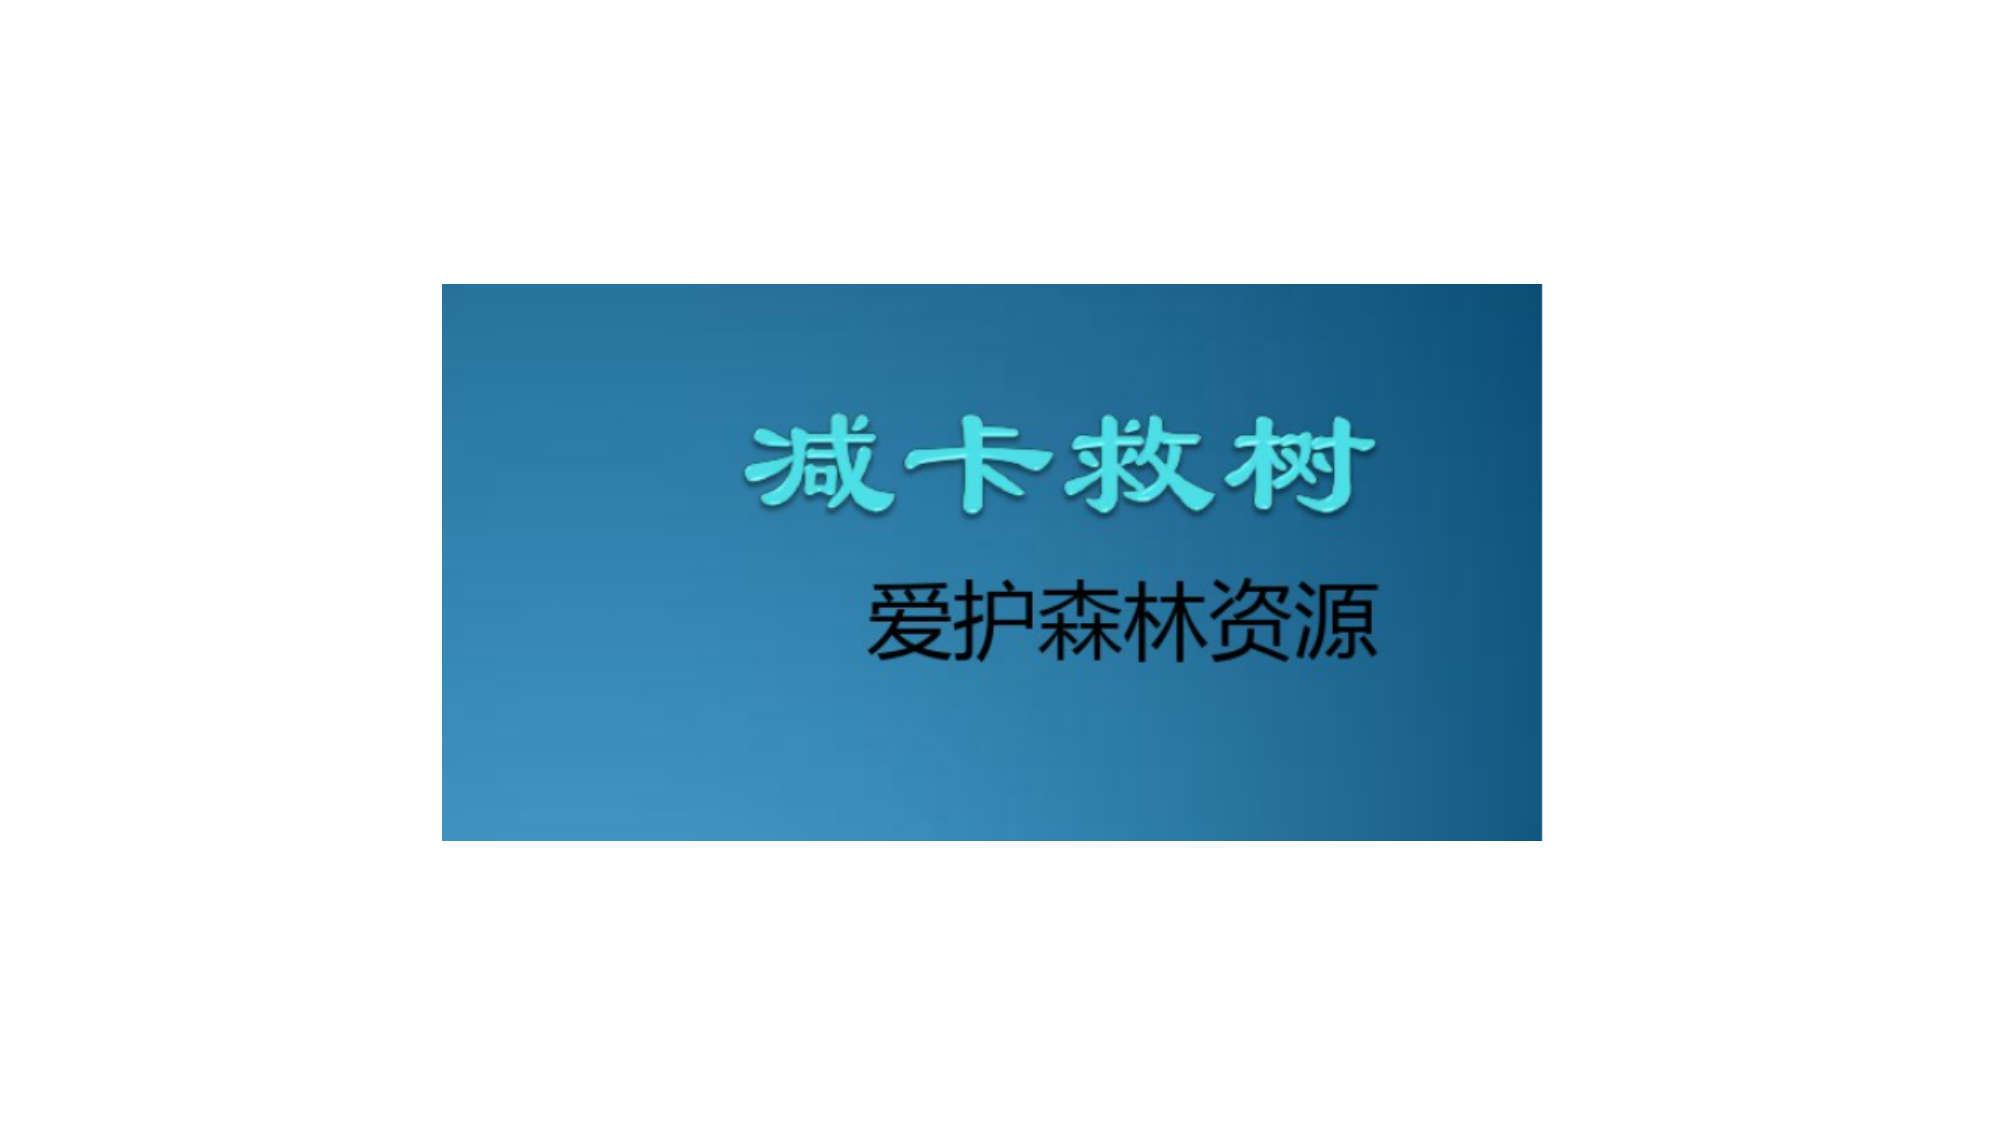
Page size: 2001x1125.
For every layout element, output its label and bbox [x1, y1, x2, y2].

picture [442, 284, 1558, 841]
